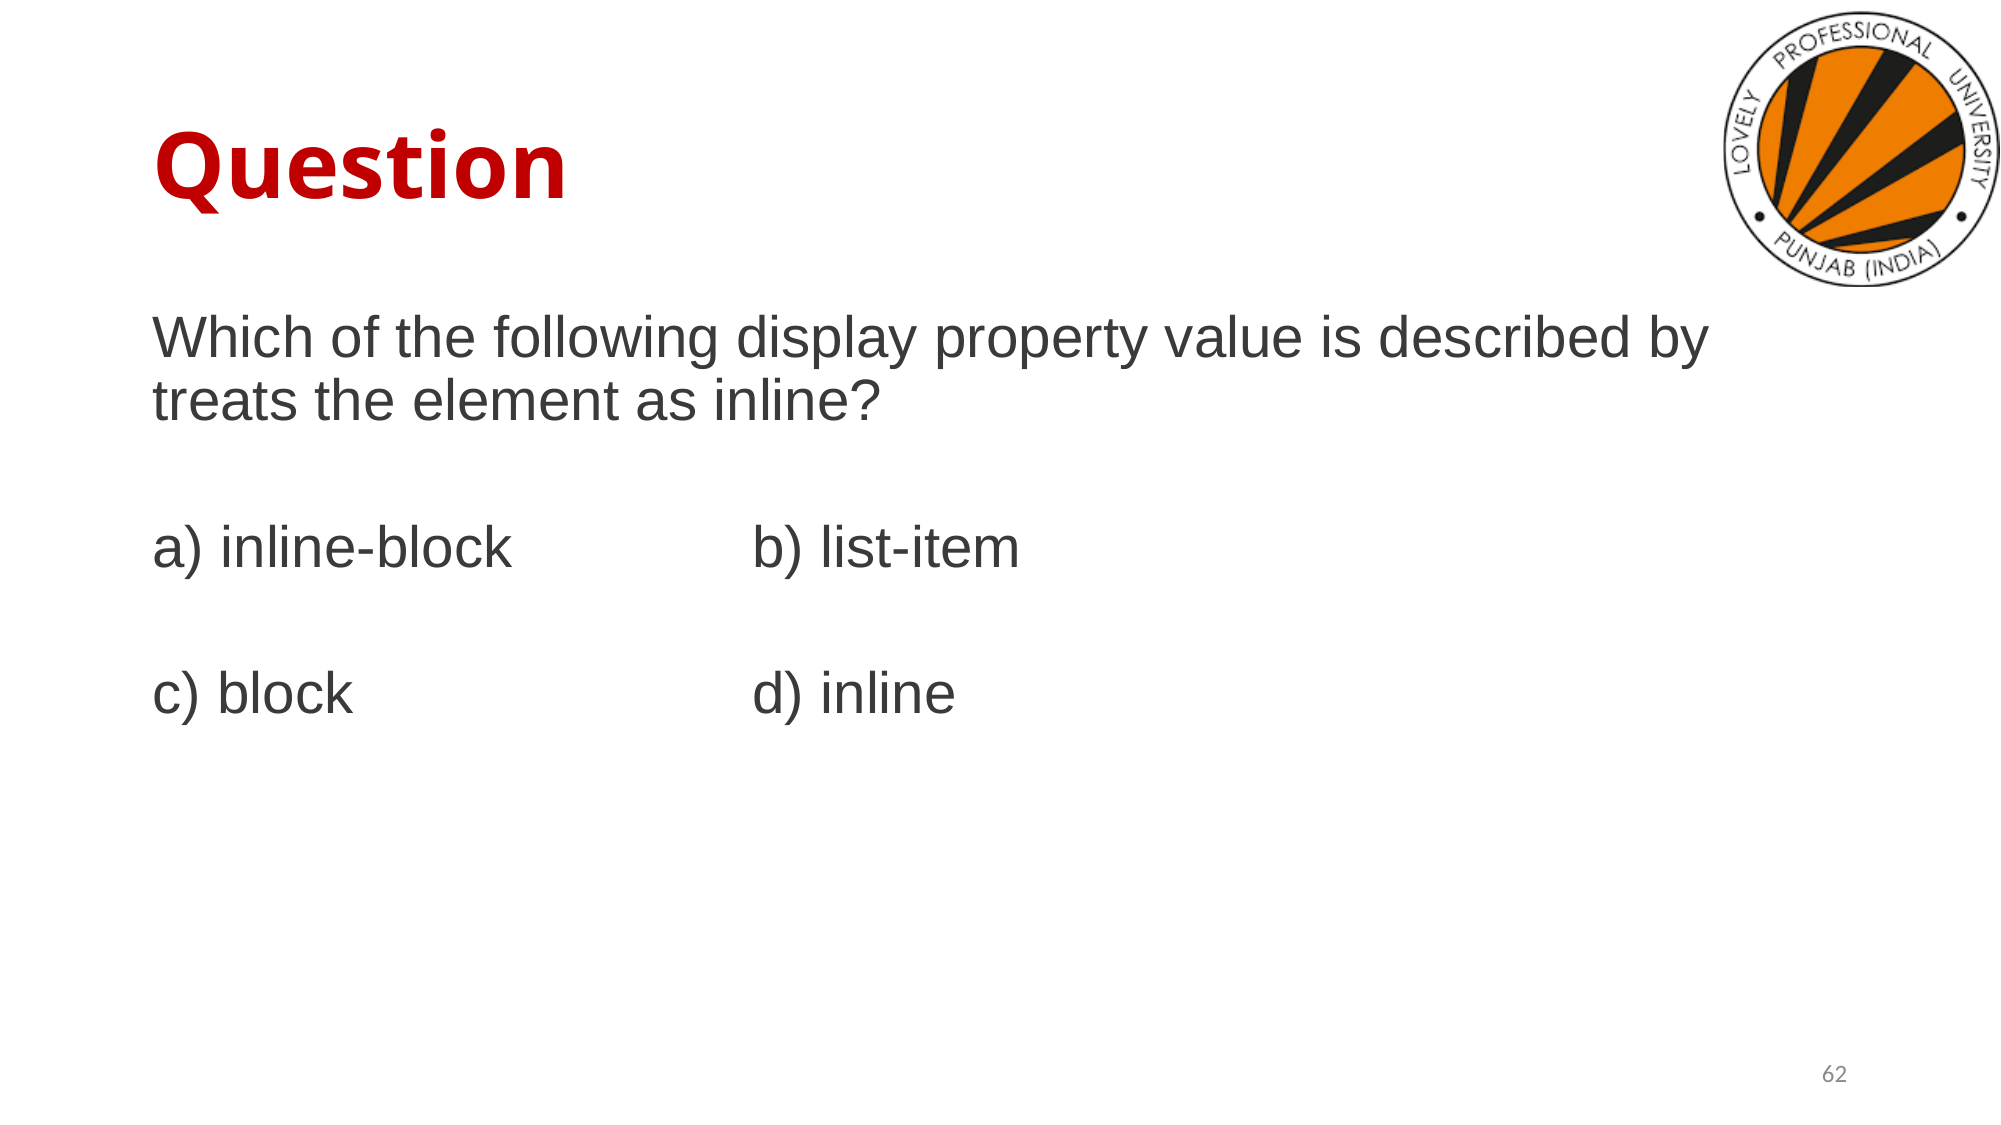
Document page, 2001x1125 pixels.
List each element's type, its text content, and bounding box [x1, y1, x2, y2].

title Question [137, 59, 1723, 278]
picture [1723, 1, 2000, 287]
list Which of the following display property value is described by treats the element as inline? a) inline-block b) list-item c) block d) inline [137, 299, 1863, 1014]
slide_number 62 [1412, 1042, 1863, 1103]
